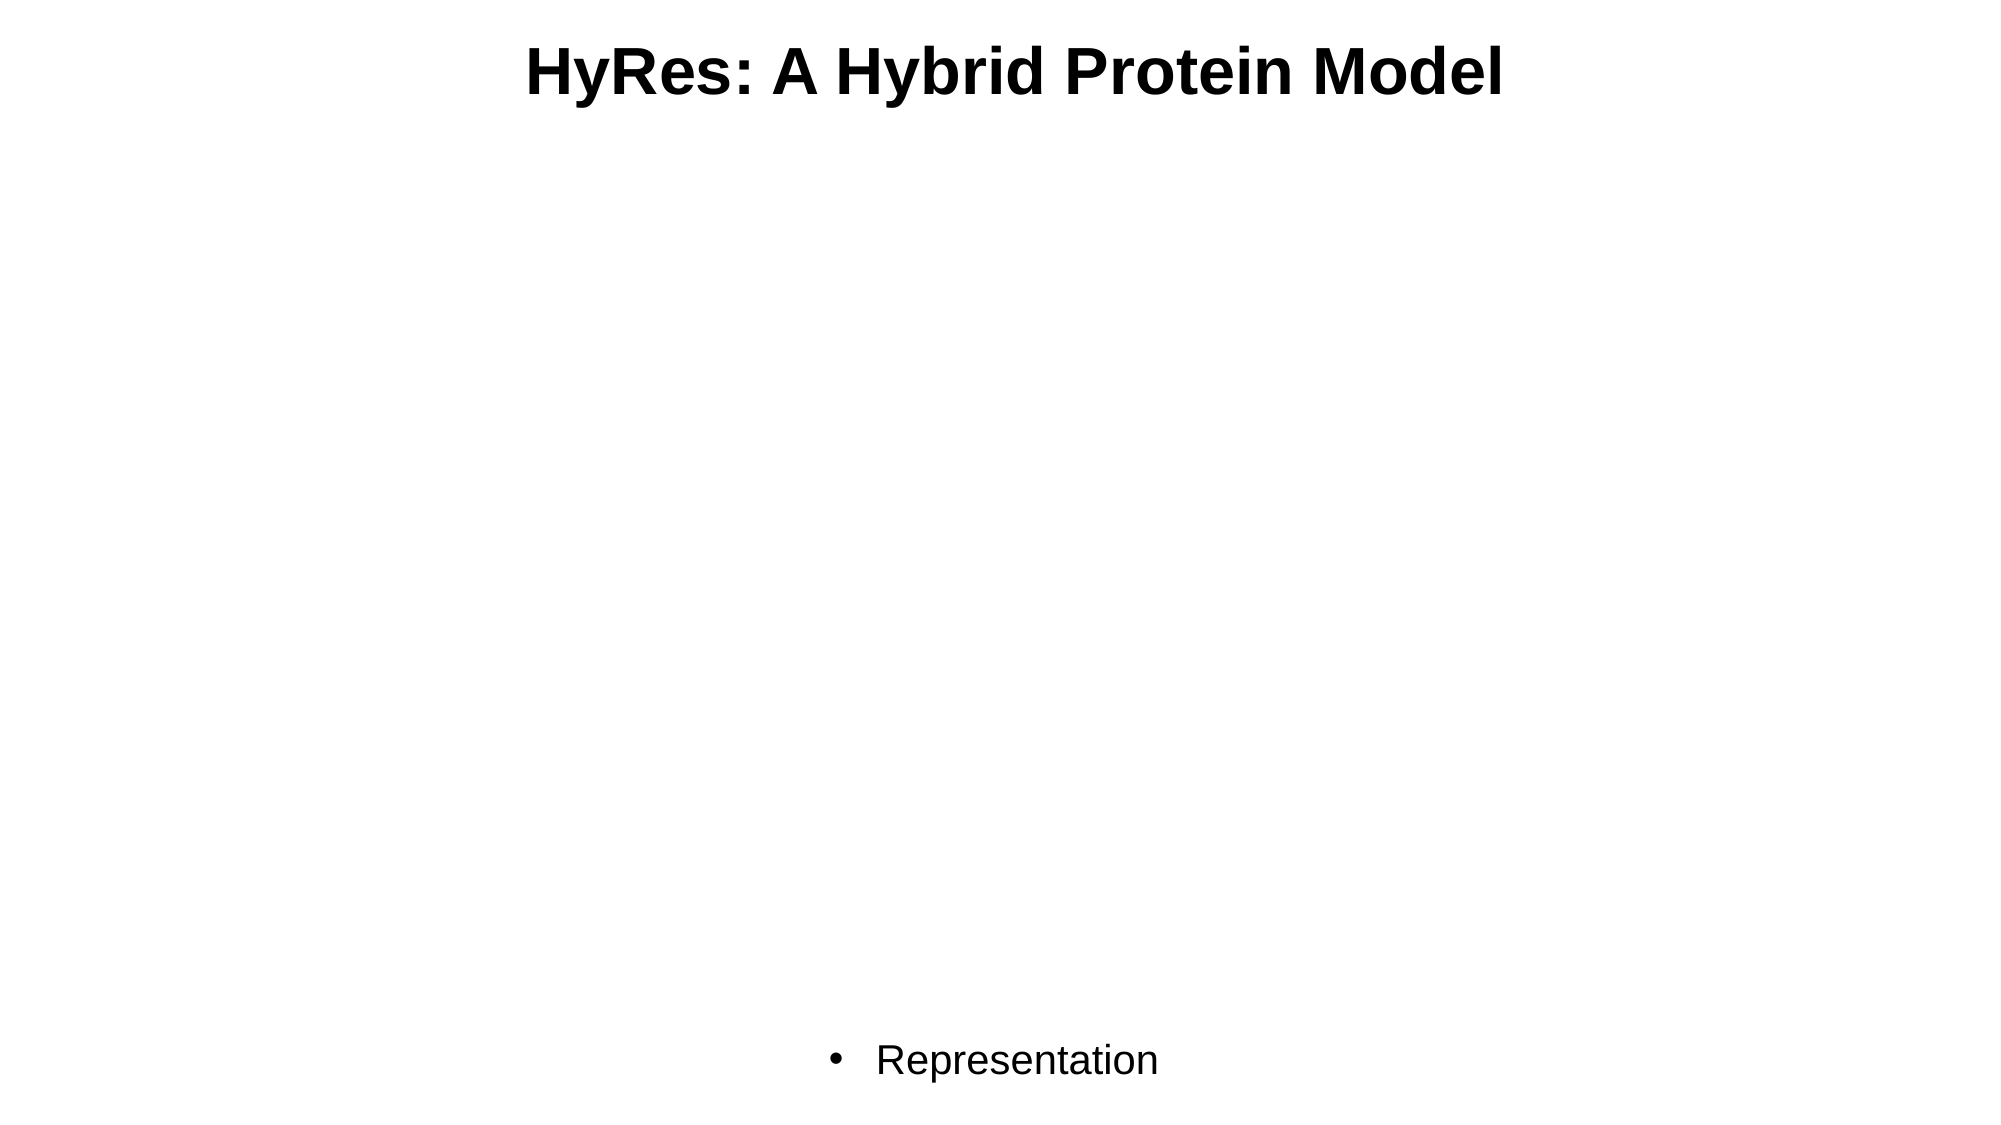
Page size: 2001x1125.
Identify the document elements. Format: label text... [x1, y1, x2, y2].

text_box HyRes: A Hybrid Protein Model [0, 33, 2000, 426]
text_box Representation [814, 1025, 1186, 1091]
